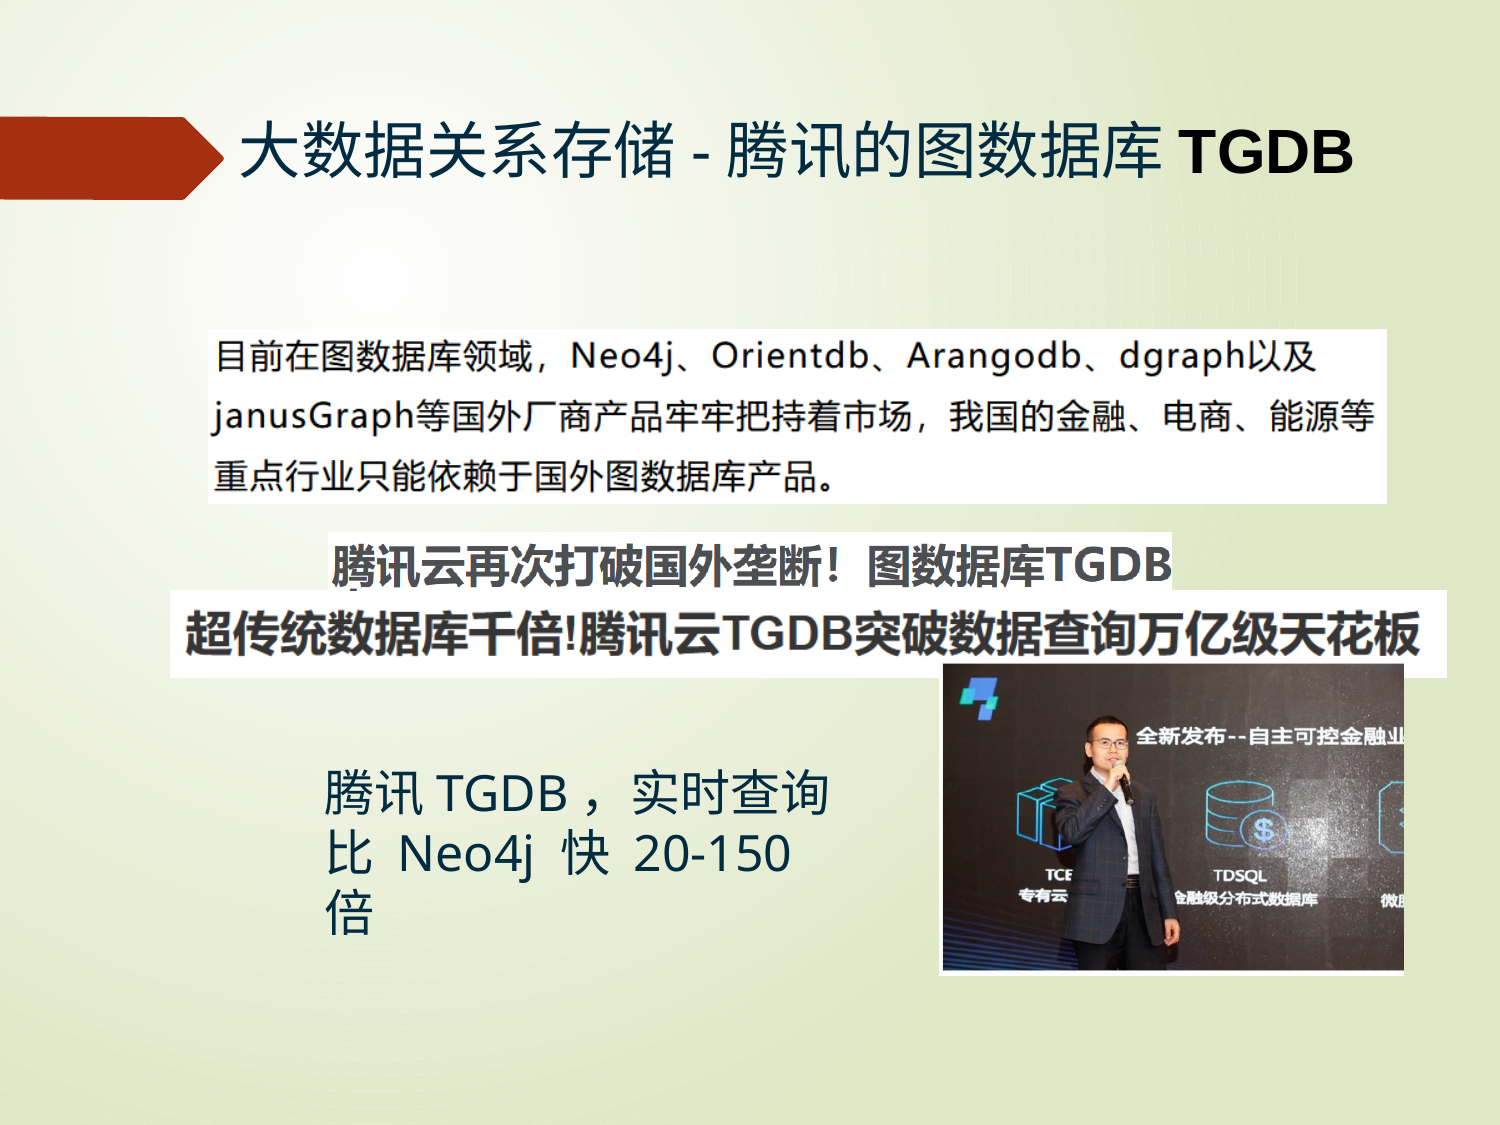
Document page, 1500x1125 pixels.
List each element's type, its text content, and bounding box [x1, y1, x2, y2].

picture [170, 531, 1447, 976]
text_box 腾讯TGDB，实时查询比 Neo4j 快 20-150 倍 [309, 754, 869, 950]
picture [208, 329, 1387, 505]
text_box 大数据关系存储-腾讯的图数据库TGDB [224, 104, 1371, 194]
